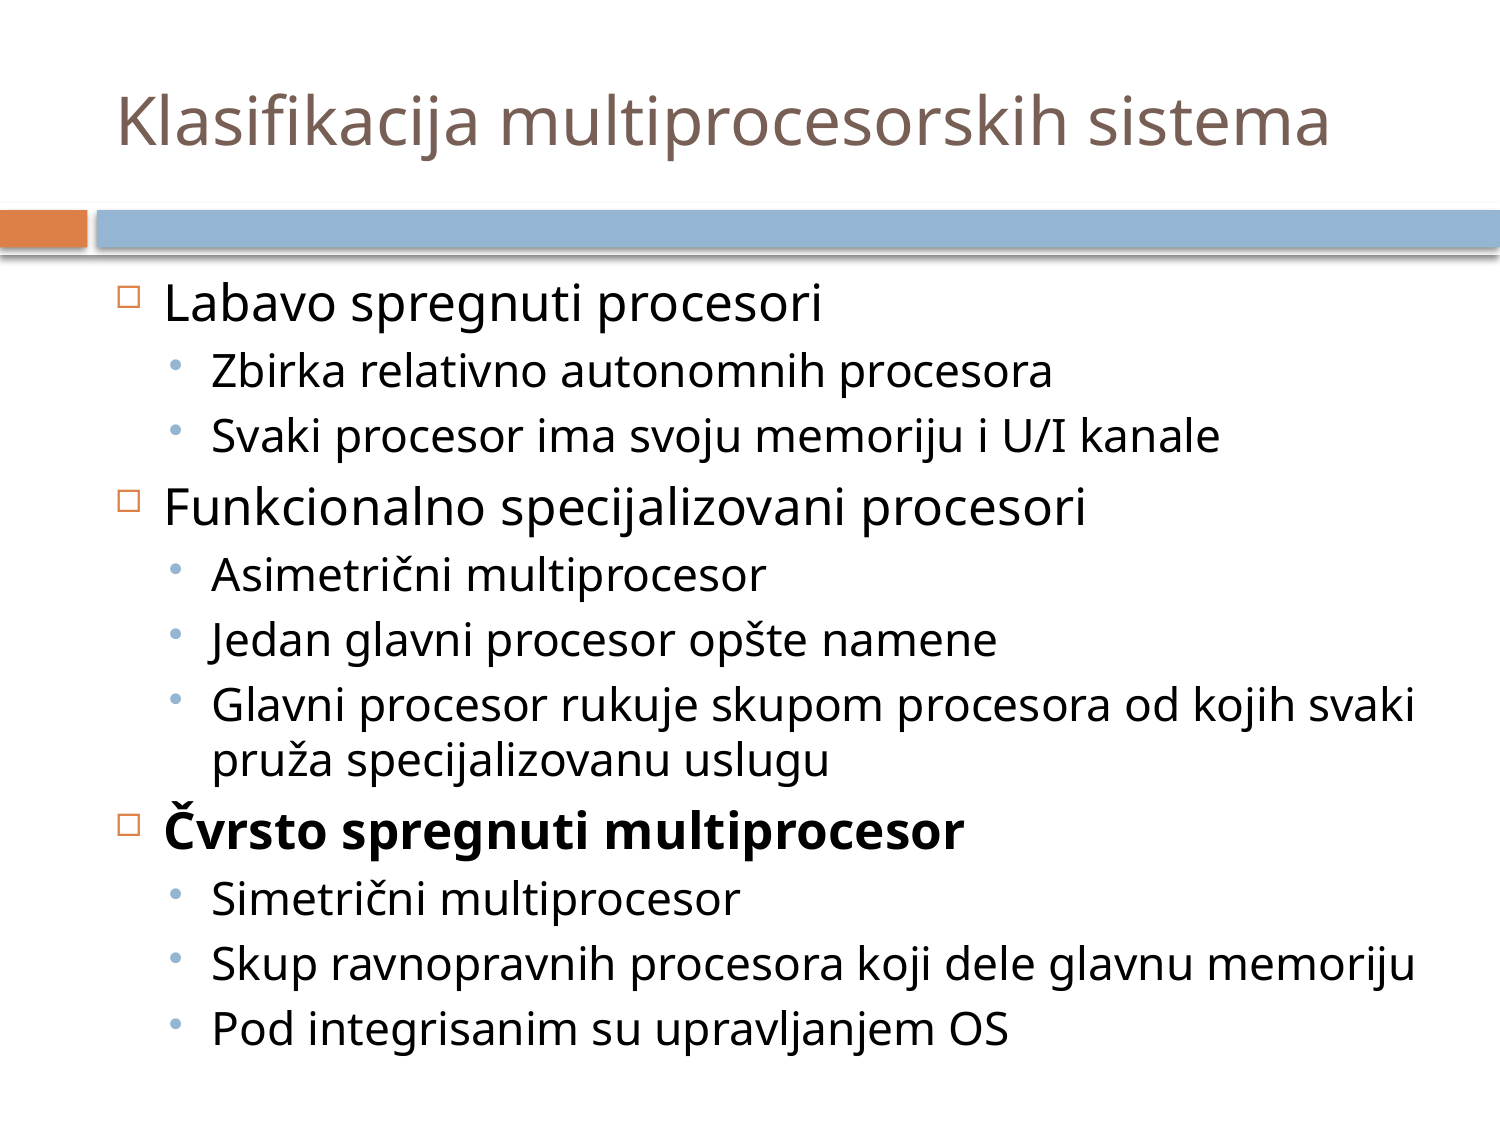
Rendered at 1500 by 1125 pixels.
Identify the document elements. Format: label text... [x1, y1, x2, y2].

list Labavo spregnuti procesori Zbirka relativno autonomnih procesora Svaki procesor ima svoju memoriju i U/I kanale Funkcionalno specijalizovani procesori Asimetrični multiprocesor Jedan glavni procesor opšte namene Glavni procesor rukuje skupom procesora od kojih svaki pruža specijalizovanu uslugu Čvrsto spregnuti multiprocesor Simetrični multiprocesor Skup ravnopravnih procesora koji dele glavnu memoriju Pod integrisanim su upravljanjem OS [100, 262, 1488, 1075]
title Klasifikacija multiprocesorskih sistema [100, 37, 1438, 200]
